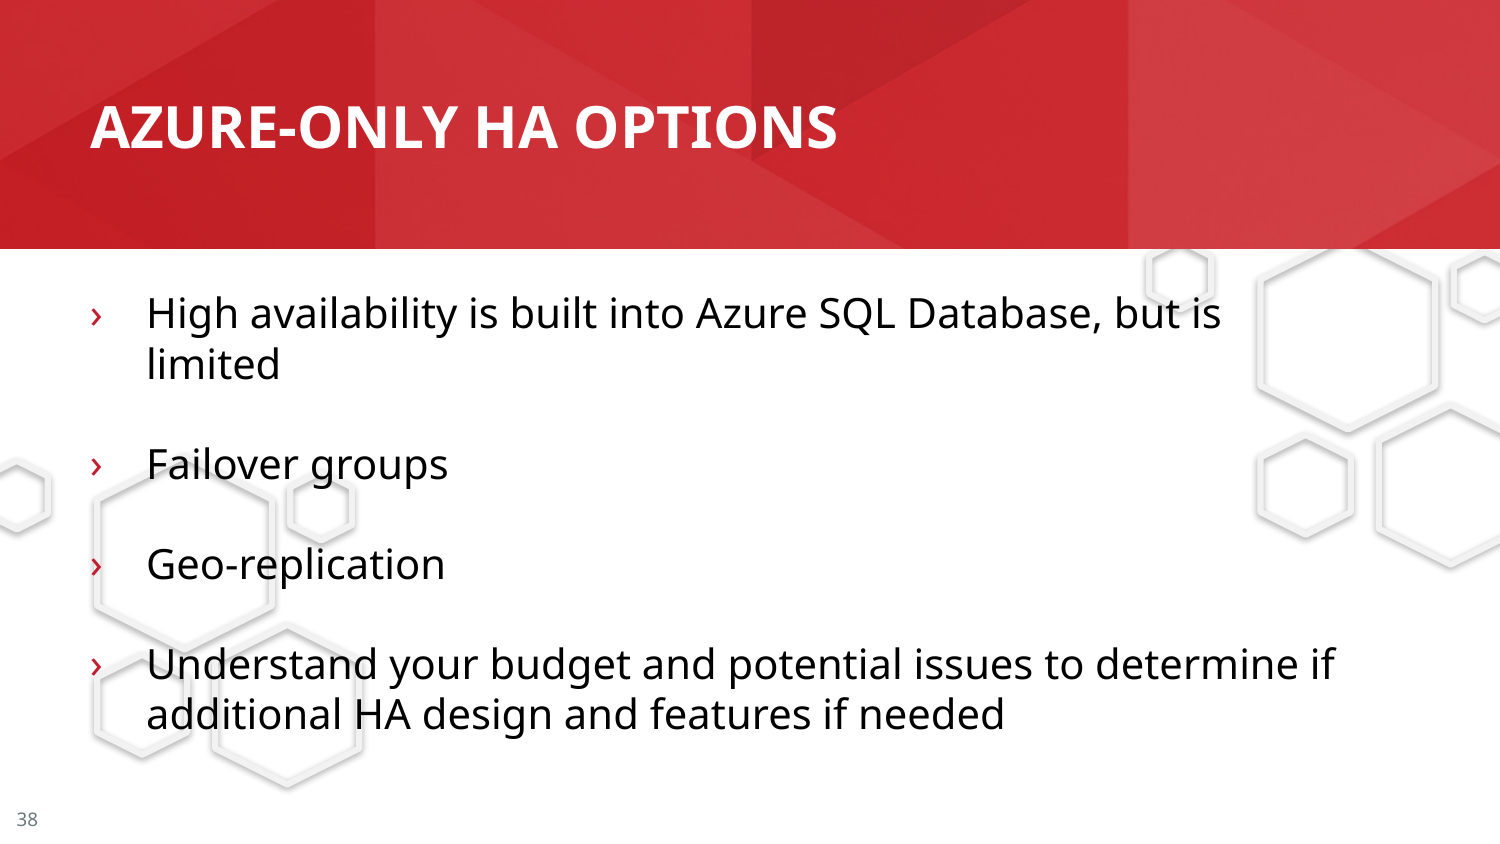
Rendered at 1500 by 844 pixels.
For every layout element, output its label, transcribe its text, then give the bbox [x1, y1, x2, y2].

slide_number 38 [1, 798, 101, 844]
list High availability is built into Azure SQL Database, but is limited Failover groups Geo-replication Understand your budget and potential issues to determine if additional HA design and features if needed [75, 279, 1356, 800]
picture [0, 0, 1500, 249]
title Azure-only ha options [75, 38, 1425, 212]
